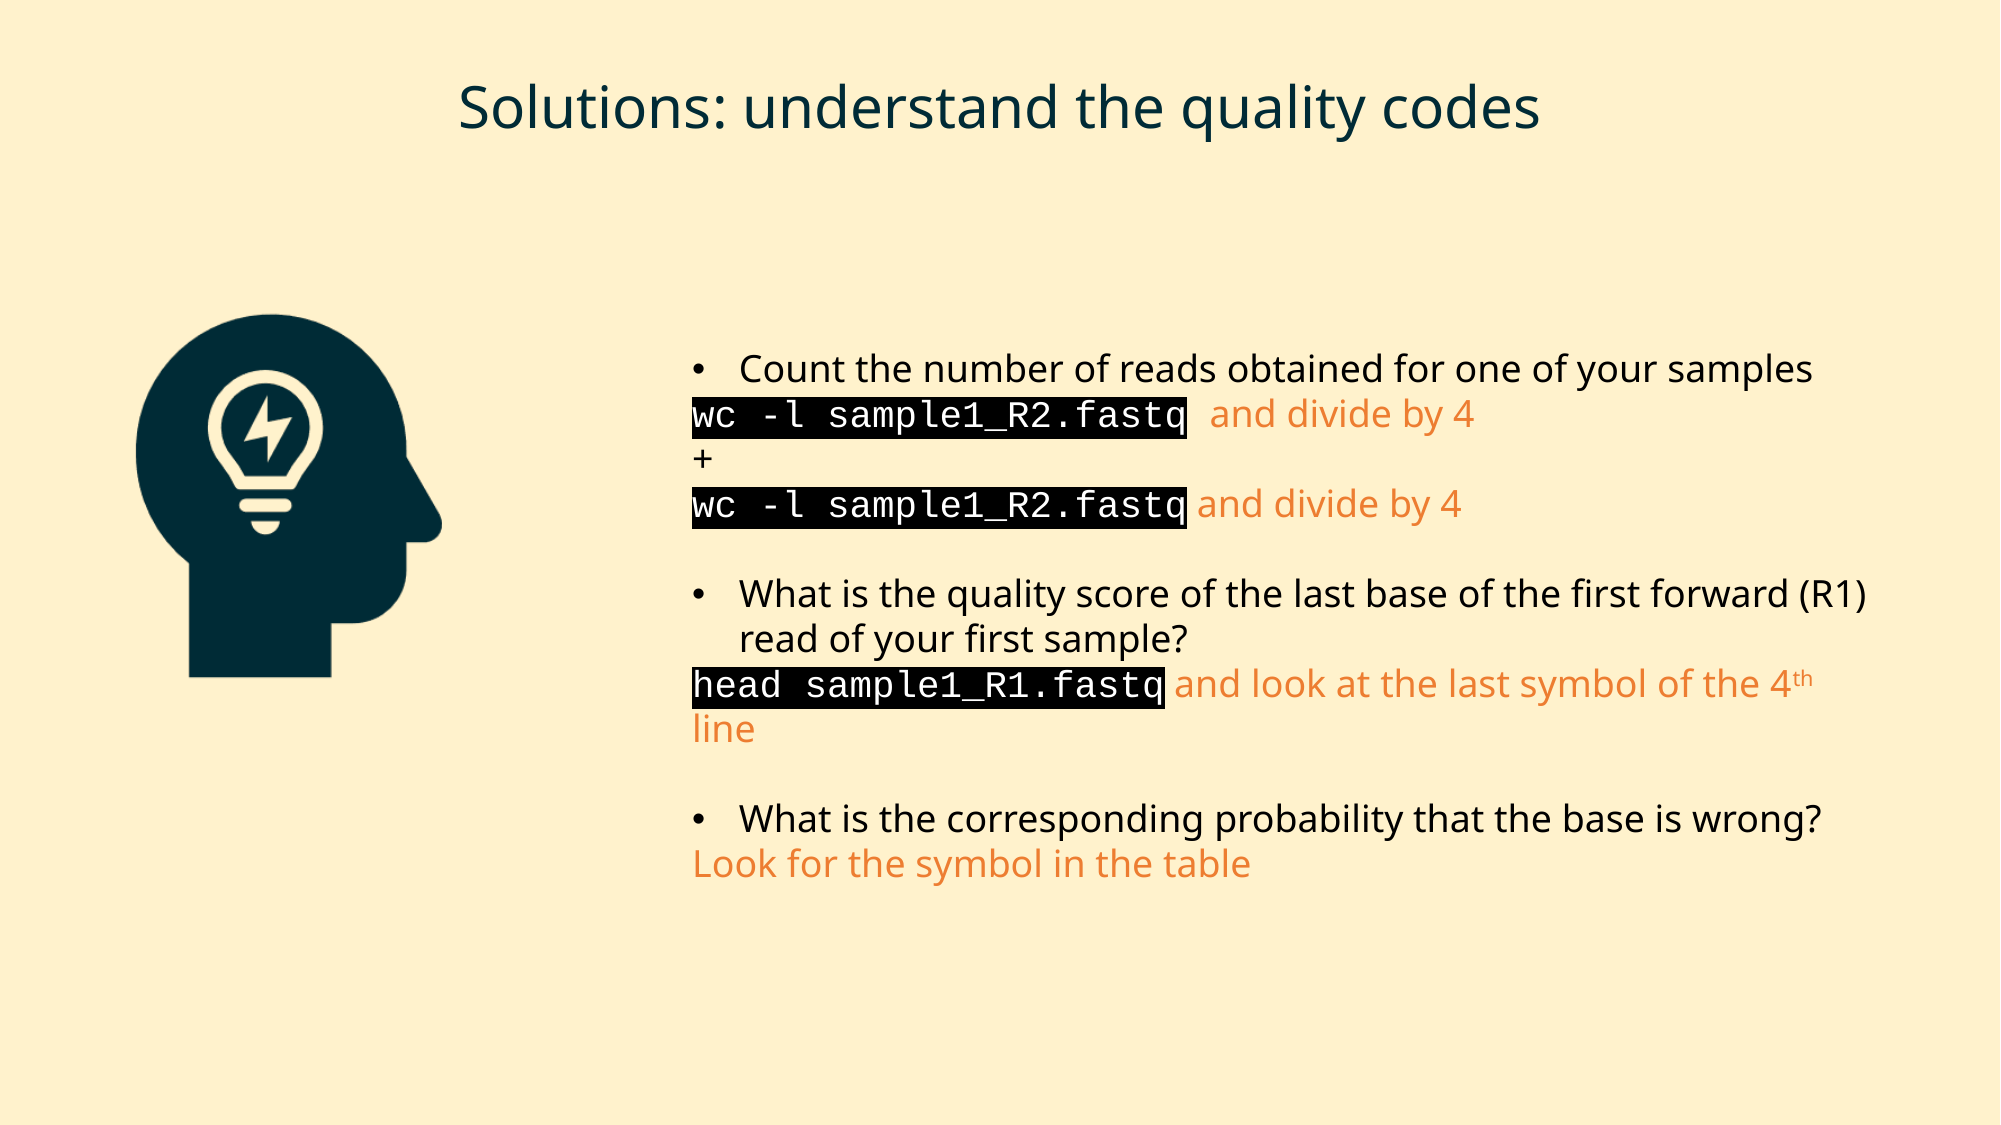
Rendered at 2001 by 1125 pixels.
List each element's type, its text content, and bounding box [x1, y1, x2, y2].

picture [73, 289, 505, 721]
text_box Solutions: understand the quality codes [0, 62, 2000, 148]
text_box Count the number of reads obtained for one of your samples wc -l sample1_R2.fastq and divide by 4 + wc -l sample1_R2.fastq and divide by 4 What is the quality score of the last base of the first forward (R1) read of your first sample? head sample1_R1.fastq and look at the last symbol of the 4th line What is the corresponding probability that the base is wrong? Look for the symbol in the table [677, 338, 1883, 893]
